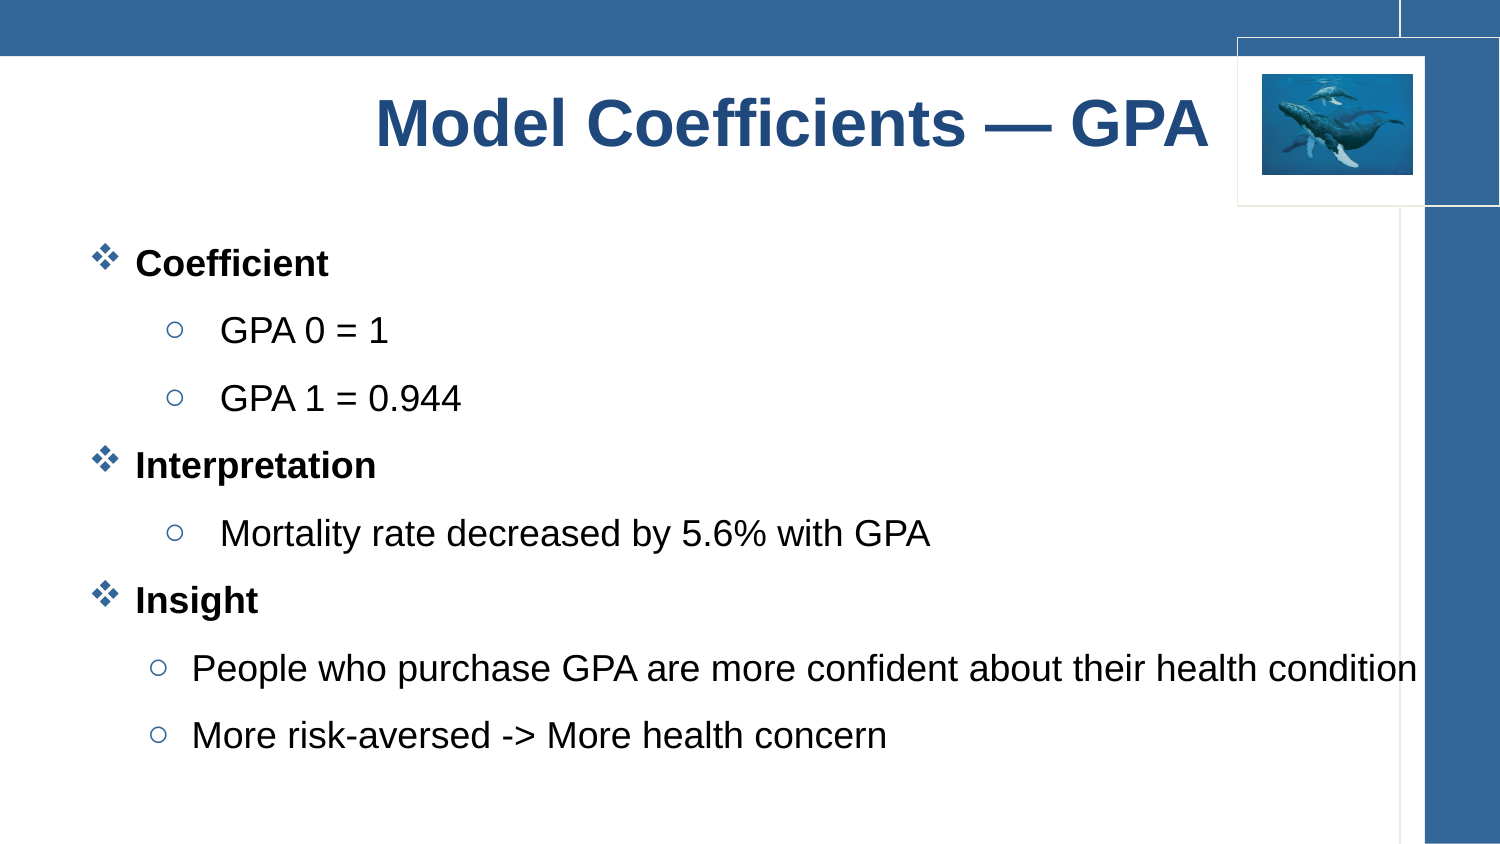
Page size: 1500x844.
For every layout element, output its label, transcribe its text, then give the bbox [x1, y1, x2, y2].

picture [1262, 167, 1413, 175]
list Coefficient GPA 0 = 1 GPA 1 = 0.944 Interpretation Mortality rate decreased by 5.6% with GPA Insight People who purchase GPA are more confident about their health condition More risk-aversed -> More health concern [54, 201, 1446, 762]
title Model Coefficients — GPA [102, 72, 1500, 167]
